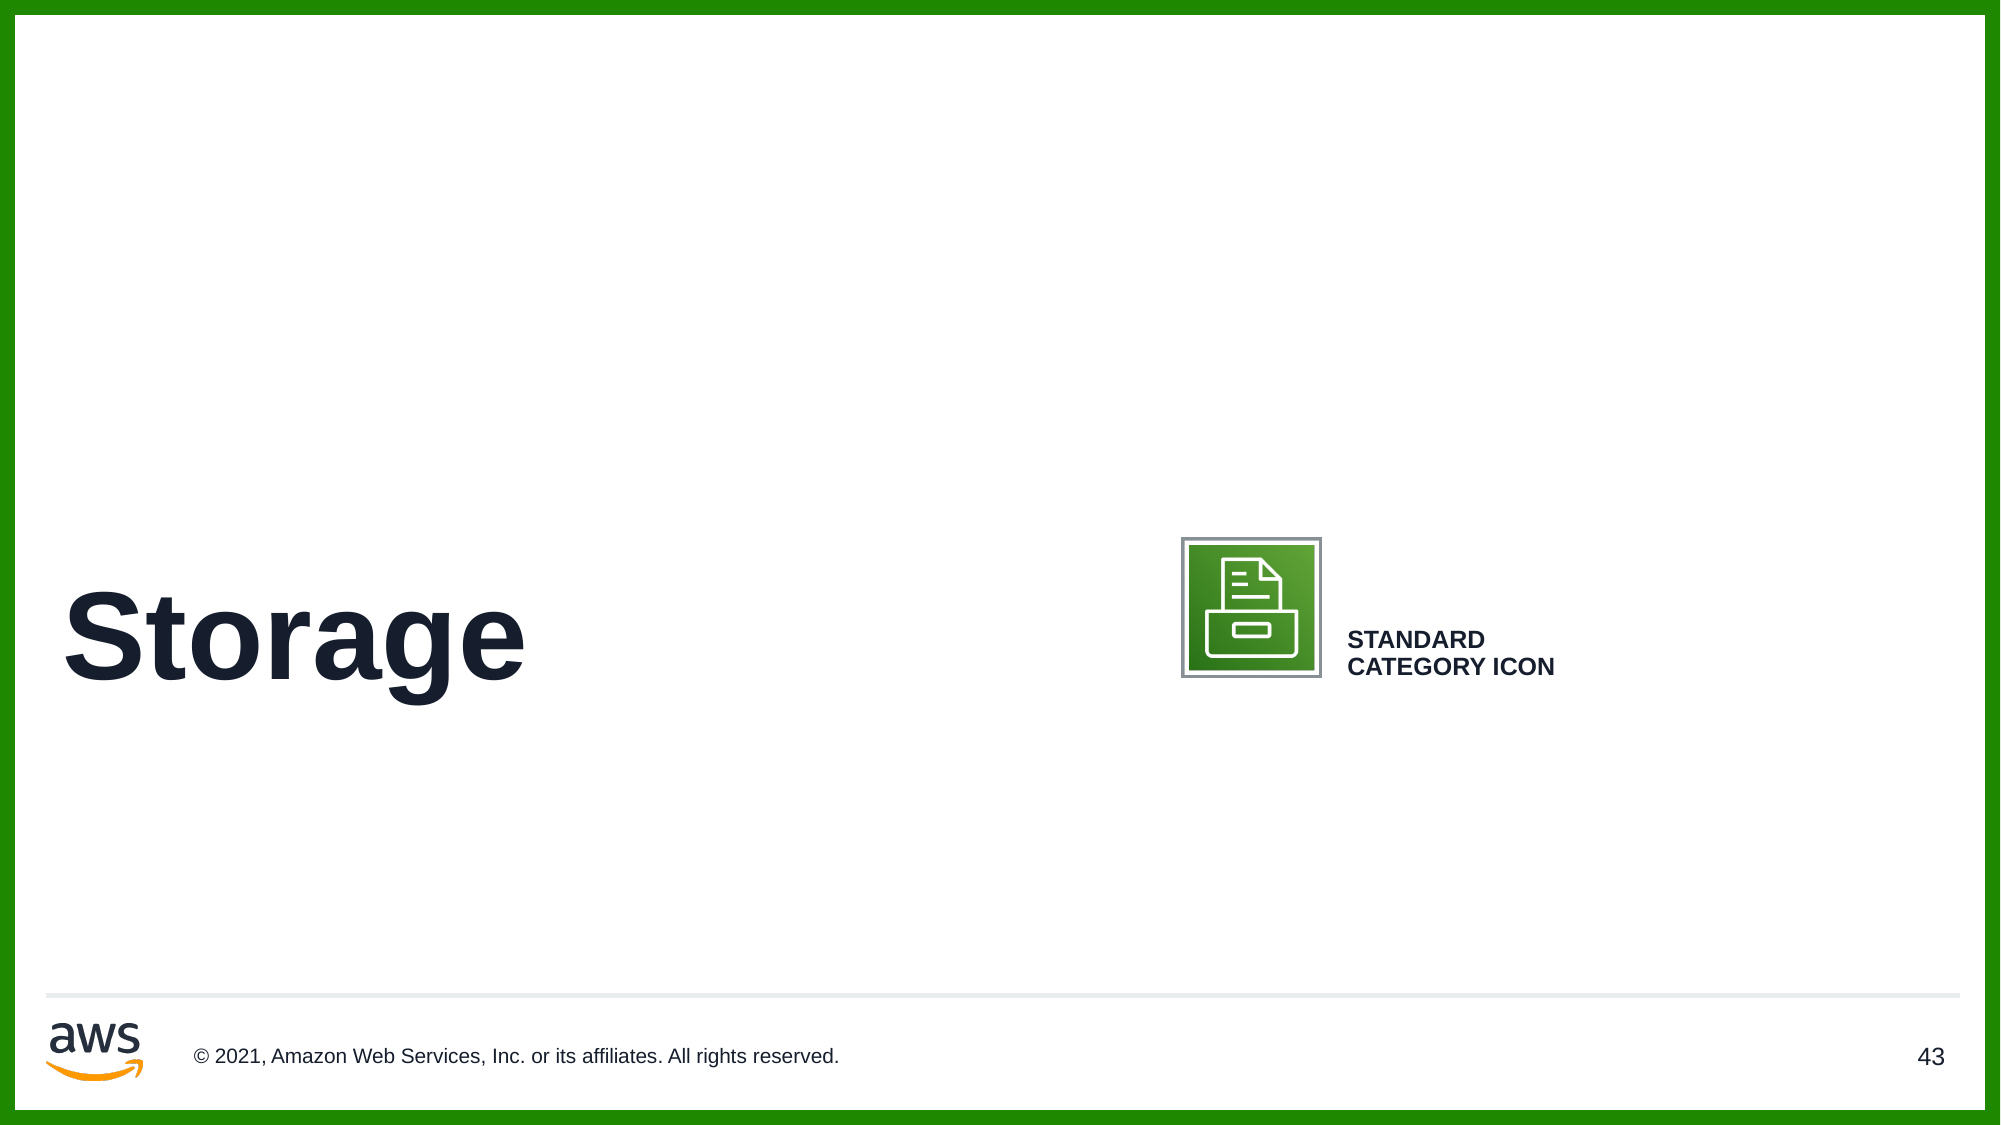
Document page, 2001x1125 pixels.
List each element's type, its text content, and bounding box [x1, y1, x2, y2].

title Storage [47, 344, 1393, 714]
text_box STANDARD CATEGORY ICON [1332, 541, 1780, 689]
picture [1181, 537, 1322, 678]
slide_number 43 [1493, 1025, 1961, 1086]
footer © 2021, Amazon Web Services, Inc. or its affiliates. All rights reserved. [178, 1025, 911, 1086]
picture [46, 1023, 143, 1081]
